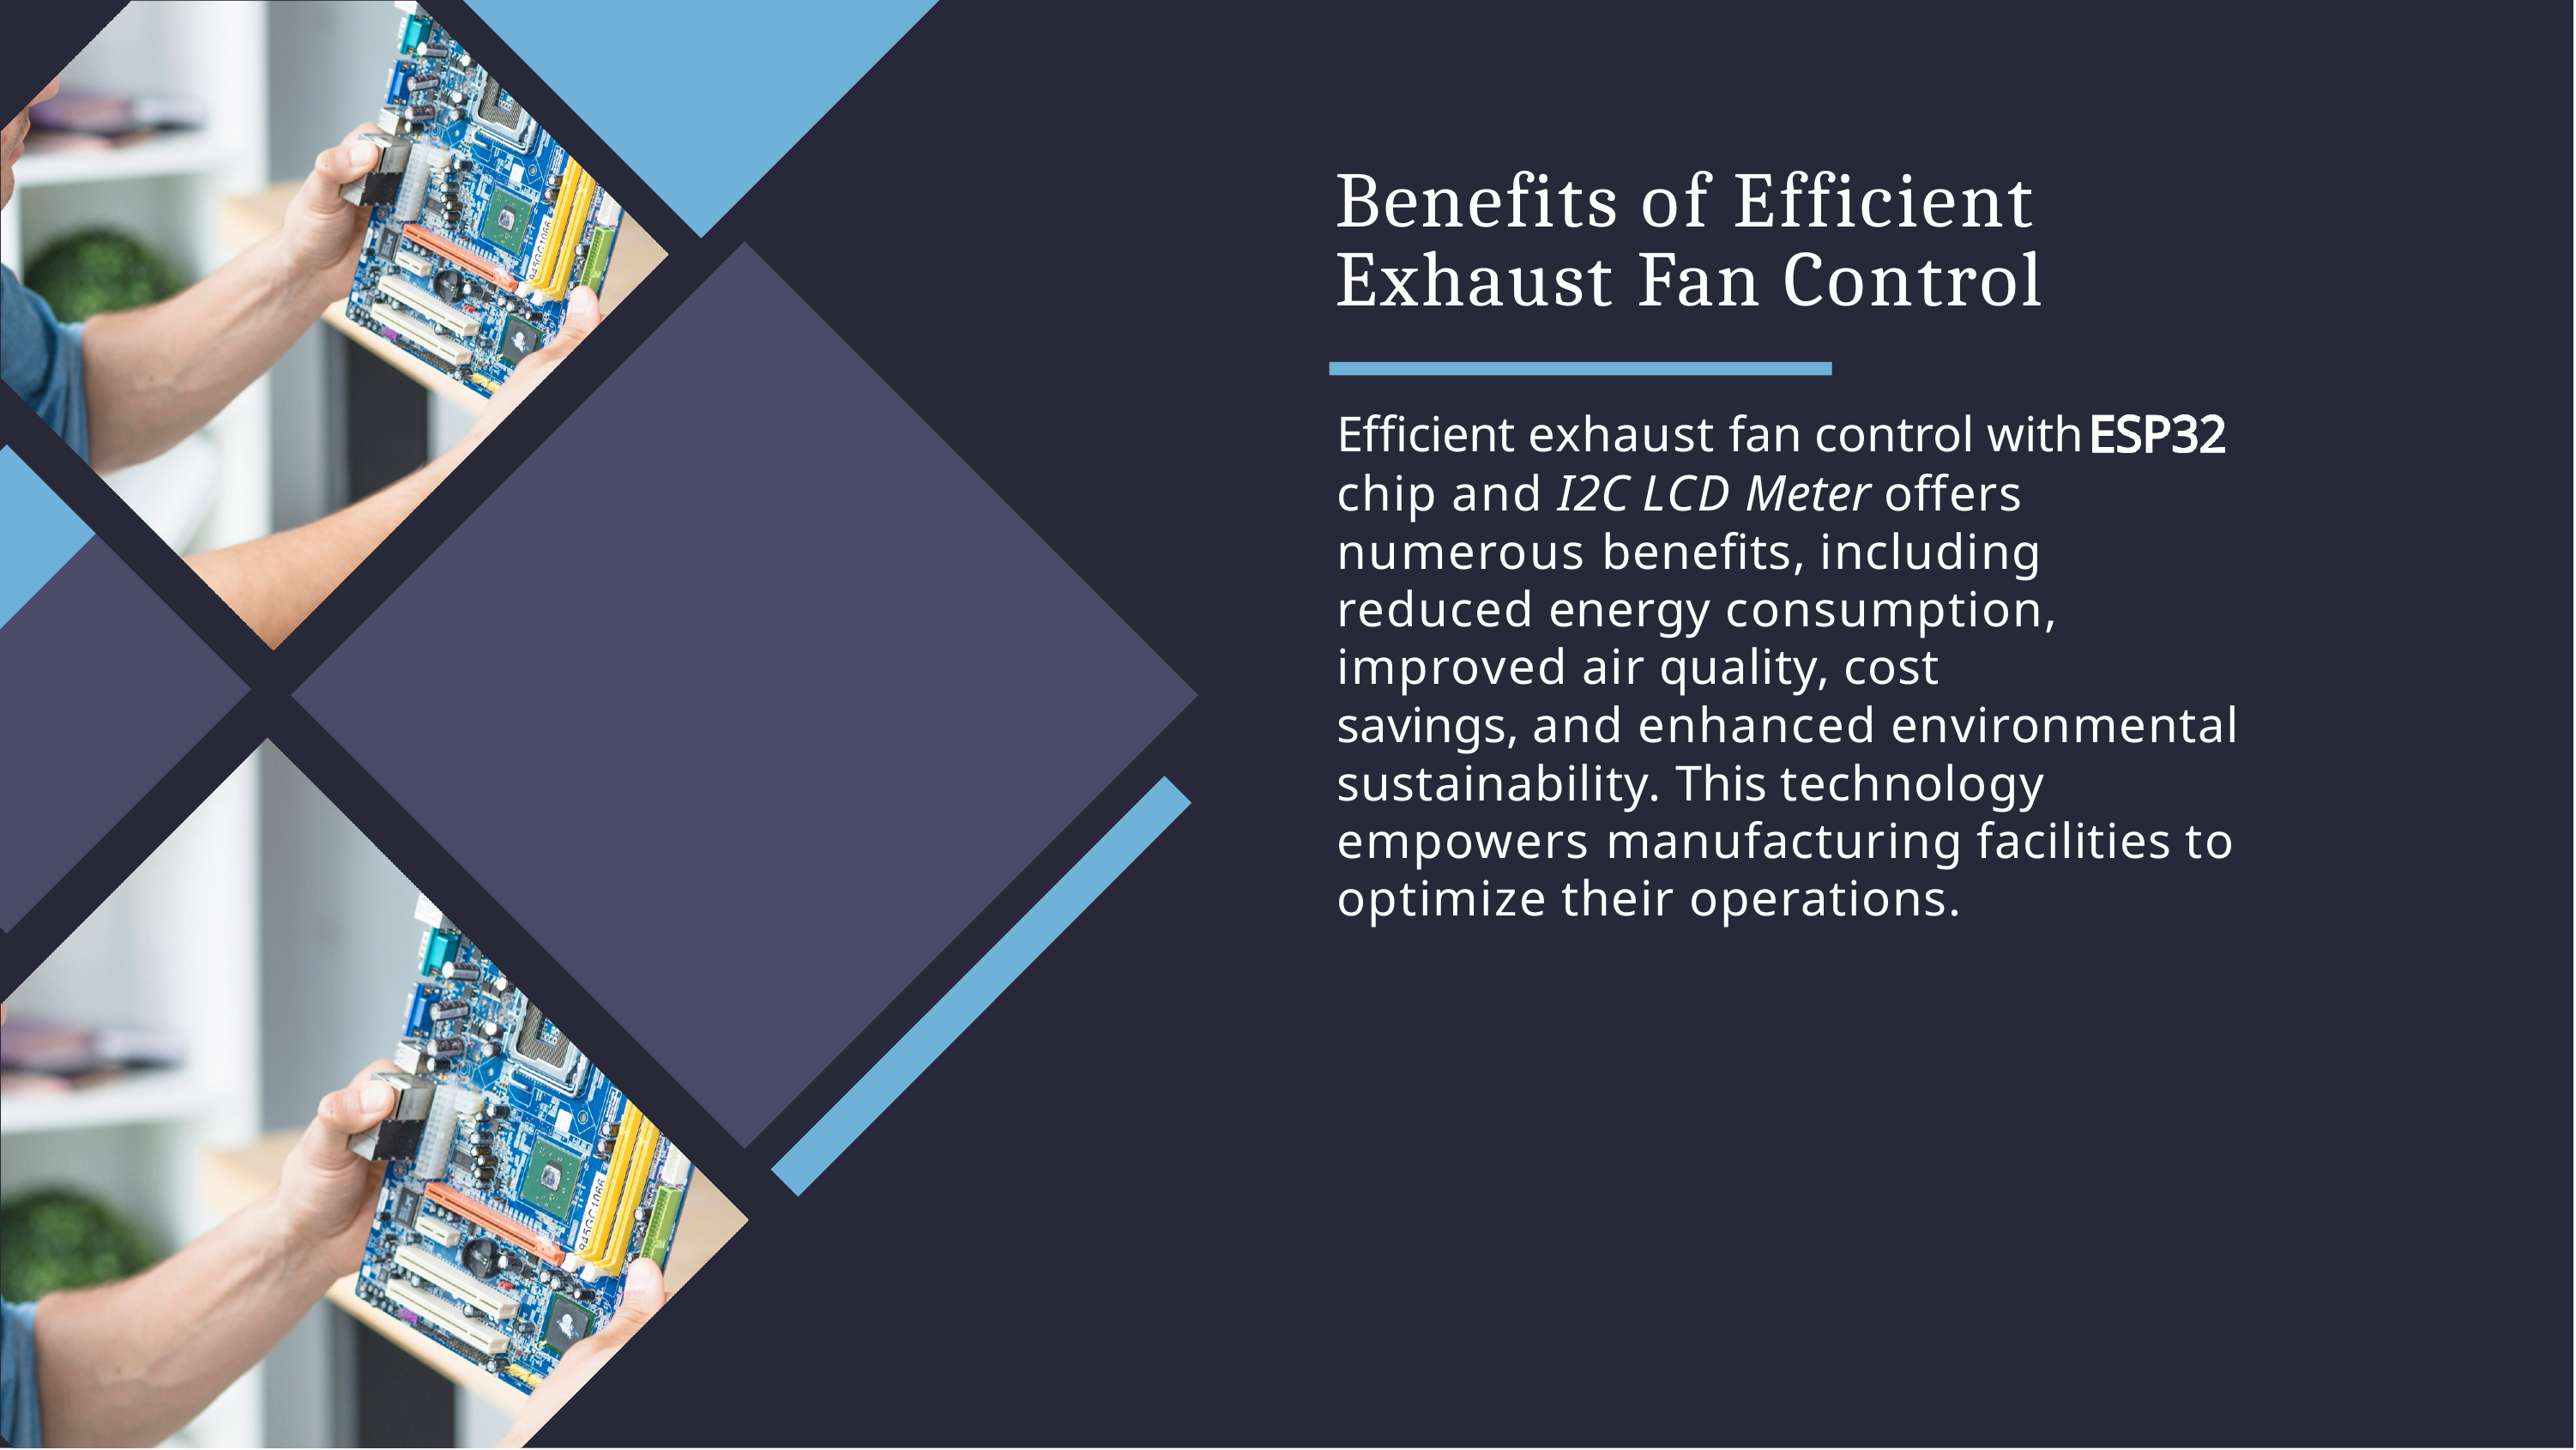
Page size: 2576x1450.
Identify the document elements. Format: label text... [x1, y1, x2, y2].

text_box Efficient exhaust fan control with chip and I2C LCD Meter offers numerous benefits, including reduced energy consumption, improved air quality, cost savings, and enhanced environmental sustainability. This technology empowers manufacturing facilities to optimize their operations. [1335, 402, 2262, 926]
text_box [1329, 361, 1832, 376]
title Benefits of Efficient Exhaust Fan Control [1333, 145, 2085, 406]
picture [2092, 414, 2225, 453]
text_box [0, 0, 1199, 1448]
